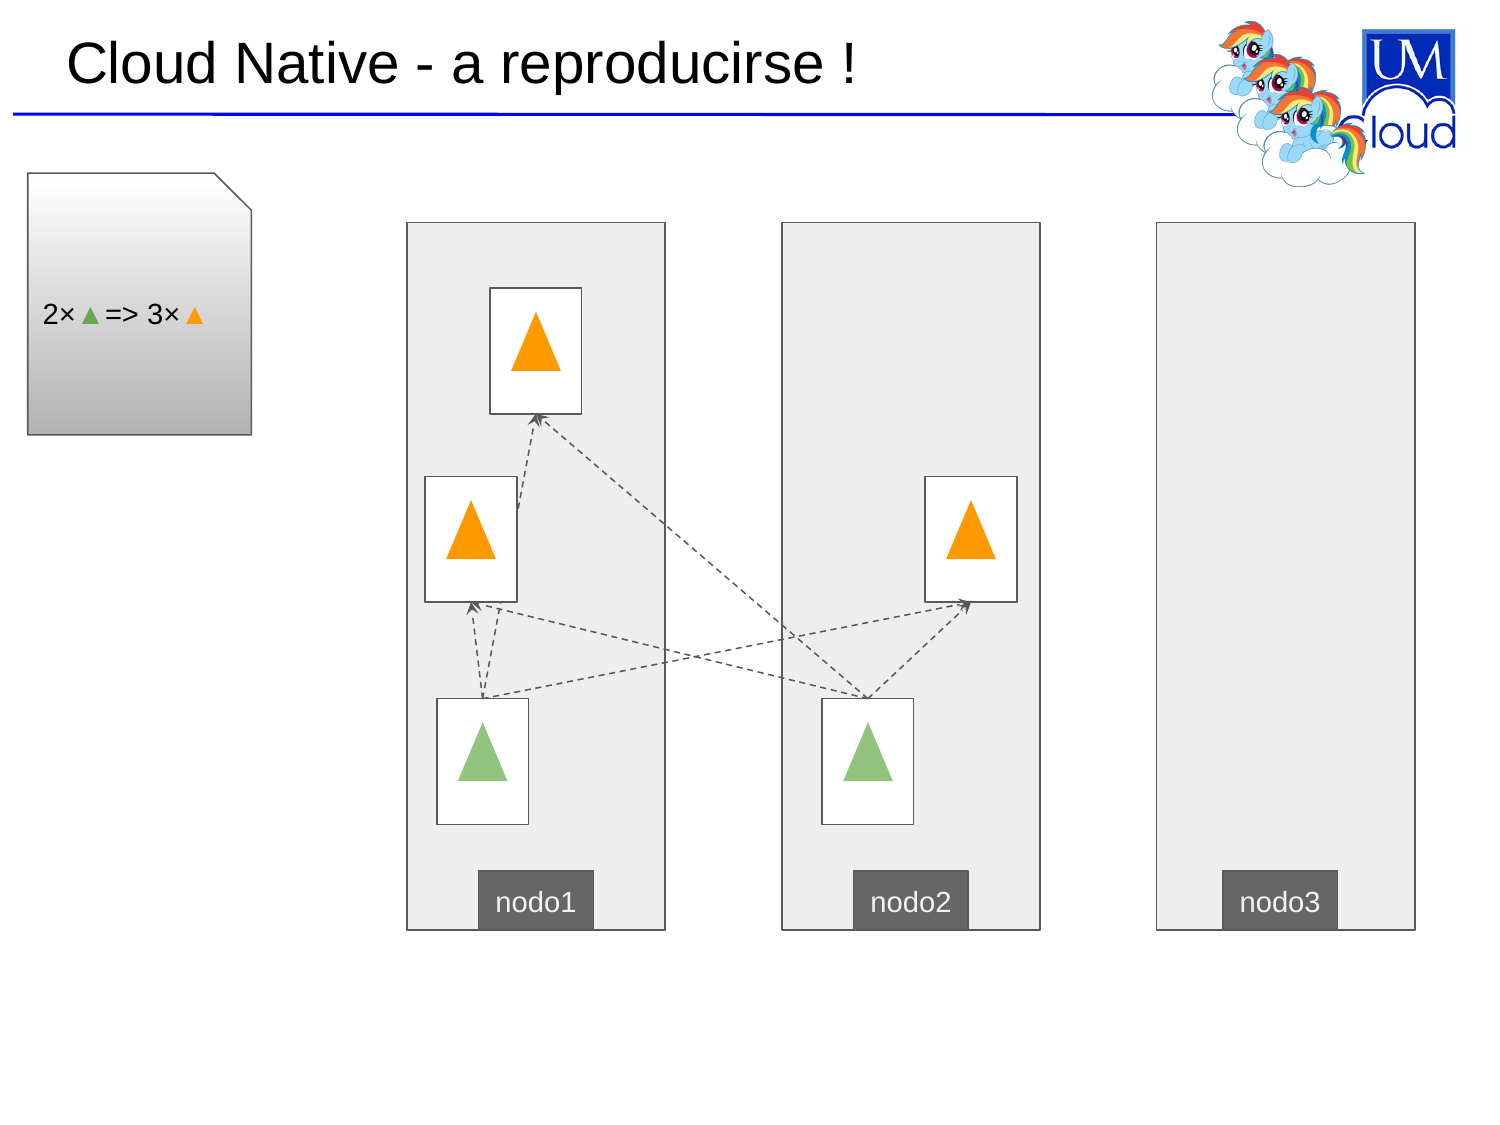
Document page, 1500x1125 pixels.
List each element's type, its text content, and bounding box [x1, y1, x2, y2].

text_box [470, 612, 476, 699]
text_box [489, 287, 582, 415]
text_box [436, 698, 529, 825]
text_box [482, 413, 537, 474]
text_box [540, 413, 869, 474]
title Cloud Native - a reproducirse ! [51, 9, 1449, 136]
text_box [781, 222, 1041, 931]
text_box nodo1 [478, 871, 594, 931]
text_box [1156, 222, 1416, 931]
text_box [821, 708, 914, 825]
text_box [424, 476, 480, 603]
picture [1212, 20, 1470, 187]
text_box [482, 476, 1018, 699]
text_box [406, 222, 666, 931]
text_box 2×▲=> 3×▲ [27, 173, 252, 435]
